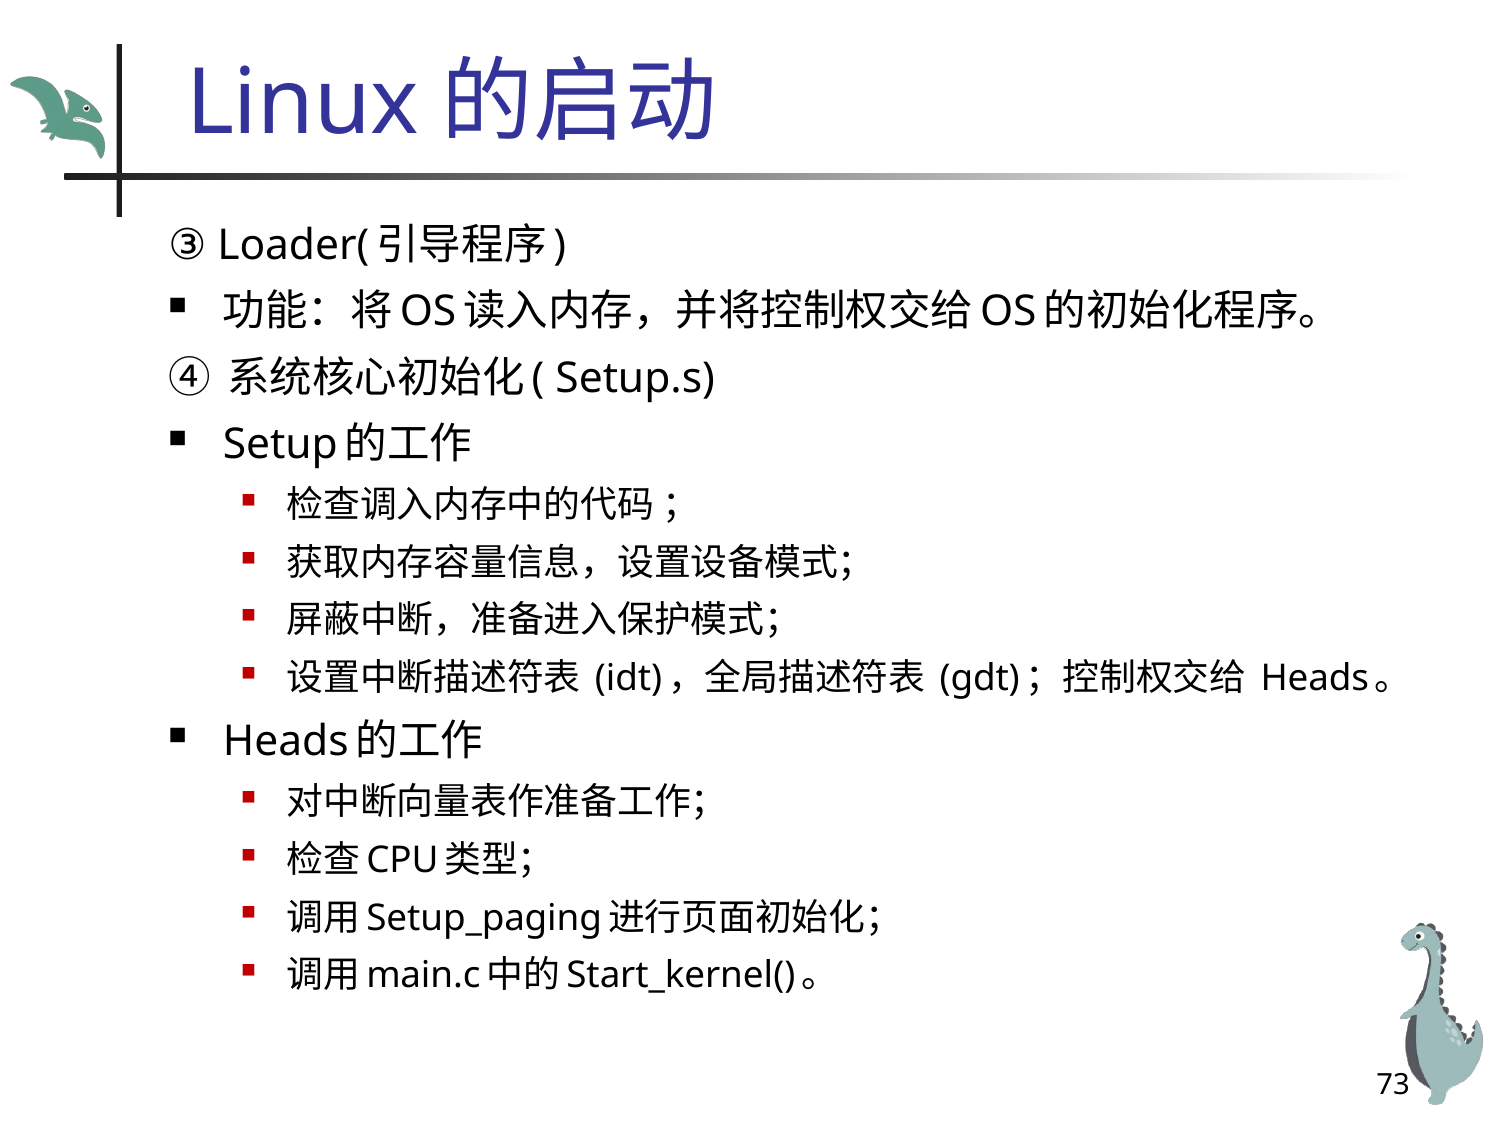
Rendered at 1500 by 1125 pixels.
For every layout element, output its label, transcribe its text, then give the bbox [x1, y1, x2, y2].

picture [10, 52, 119, 178]
title Linux的启动 [171, 36, 1459, 160]
list ③ Loader(引导程序) 功能：将OS读入内存，并将控制权交给OS的初始化程序。 ④ 系统核心初始化( Setup.s) Setup的工作 检查调入内存中的代码 ； 获取内存容量信息，设置设备模式； 屏蔽中断，准备进入保护模式； 设置中断描述符表 (idt)，全局描述符表 (gdt)；控制权交给 Heads。 Heads的工作 对中断向量表作准备工作； 检查CPU类型； 调用Setup_paging进行页面初始化； 调用main.c中的Start_kernel()。 [153, 202, 1429, 1065]
picture [1426, 922, 1484, 1105]
slide_number 73 [1112, 1037, 1426, 1113]
